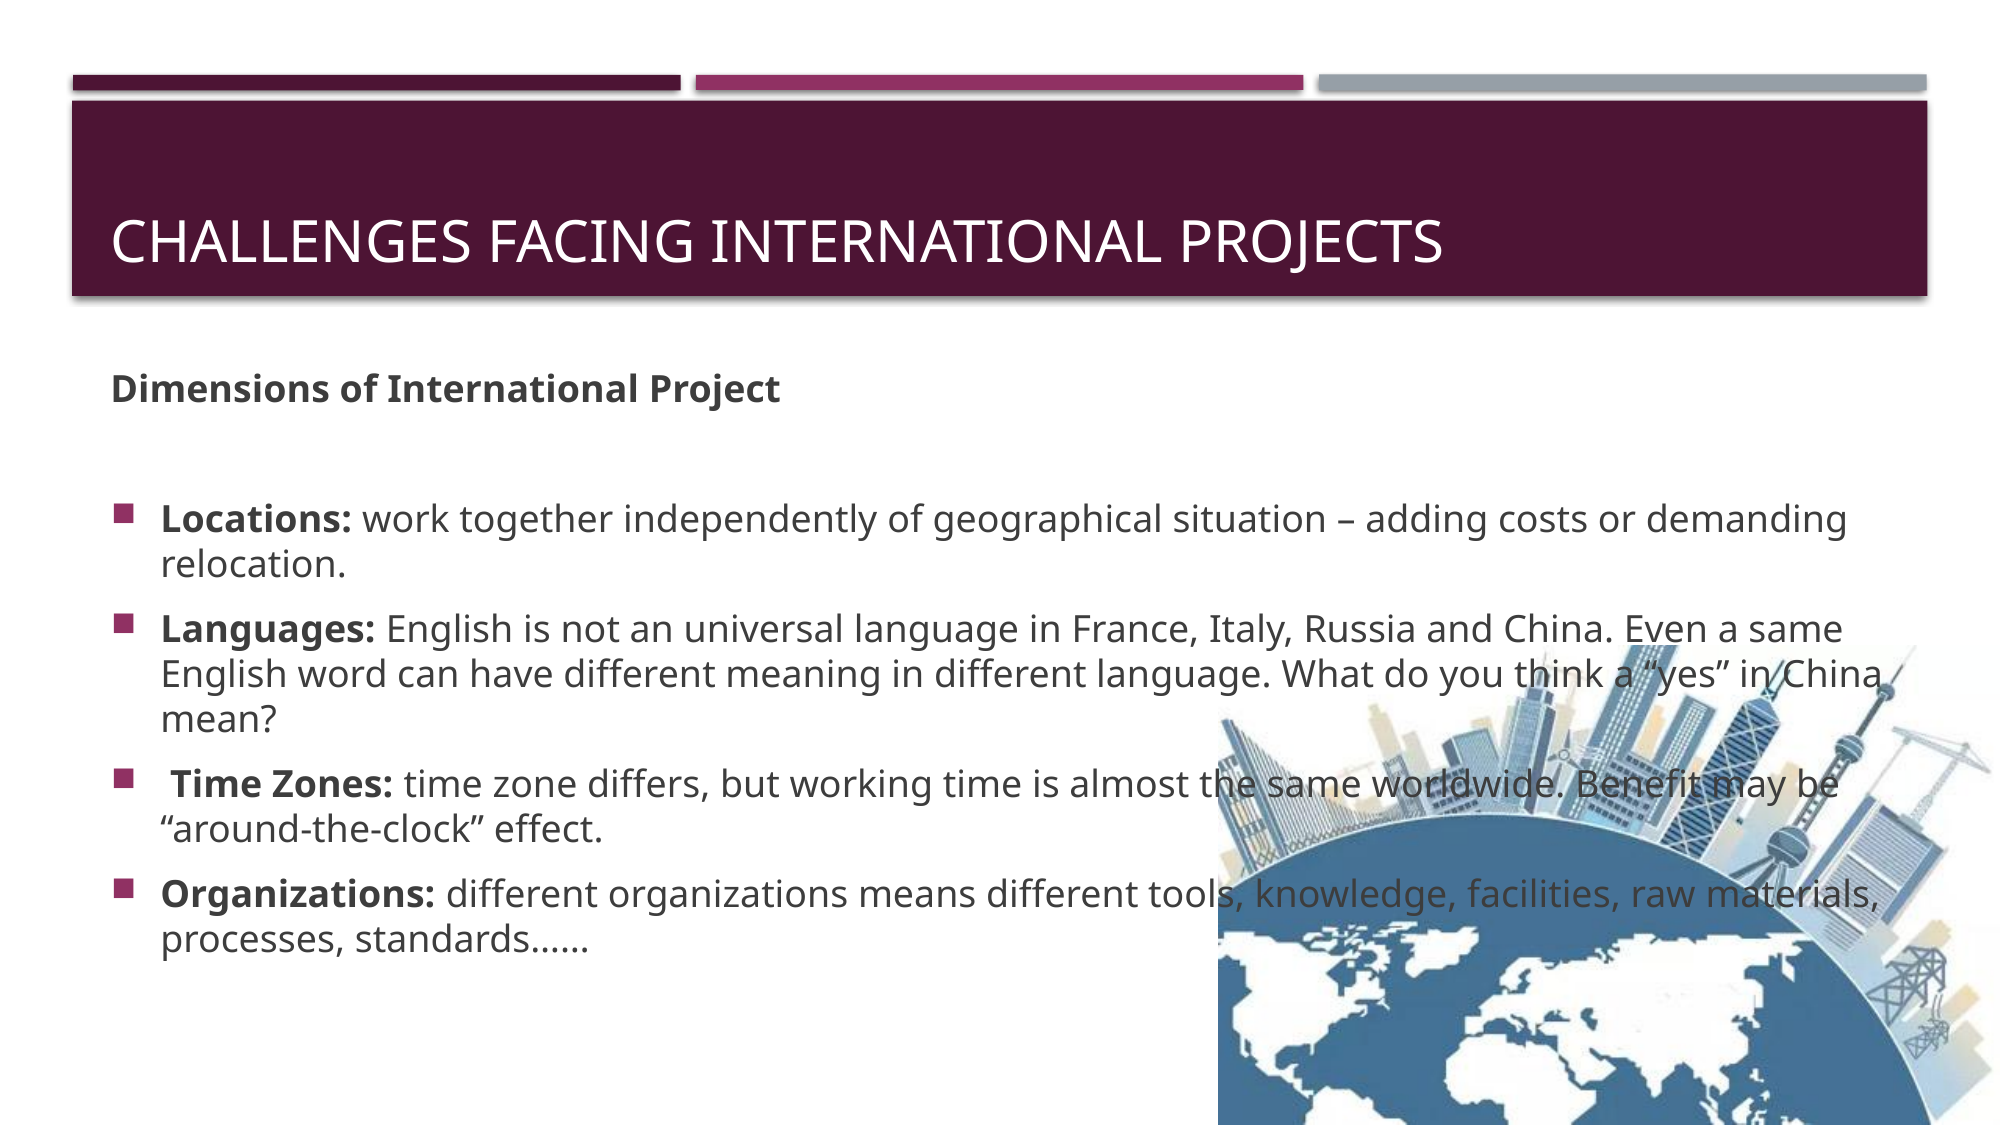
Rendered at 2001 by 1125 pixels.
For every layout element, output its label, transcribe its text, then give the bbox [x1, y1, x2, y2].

picture [1218, 644, 2000, 1125]
title Challenges Facing International Projects [95, 115, 1905, 282]
list Dimensions of International Project Locations: work together independently of geographical situation – adding costs or demanding relocation. Languages: English is not an universal language in France, Italy, Russia and China. Even a same English word can have different meaning in different language. What do you think a “yes” in China mean? Time Zones: time zone differs, but working time is almost the same worldwide. Benefit may be “around-the-clock” effect. Organizations: different organizations means different tools, knowledge, facilities, raw materials, processes, standards…… [95, 357, 1905, 999]
